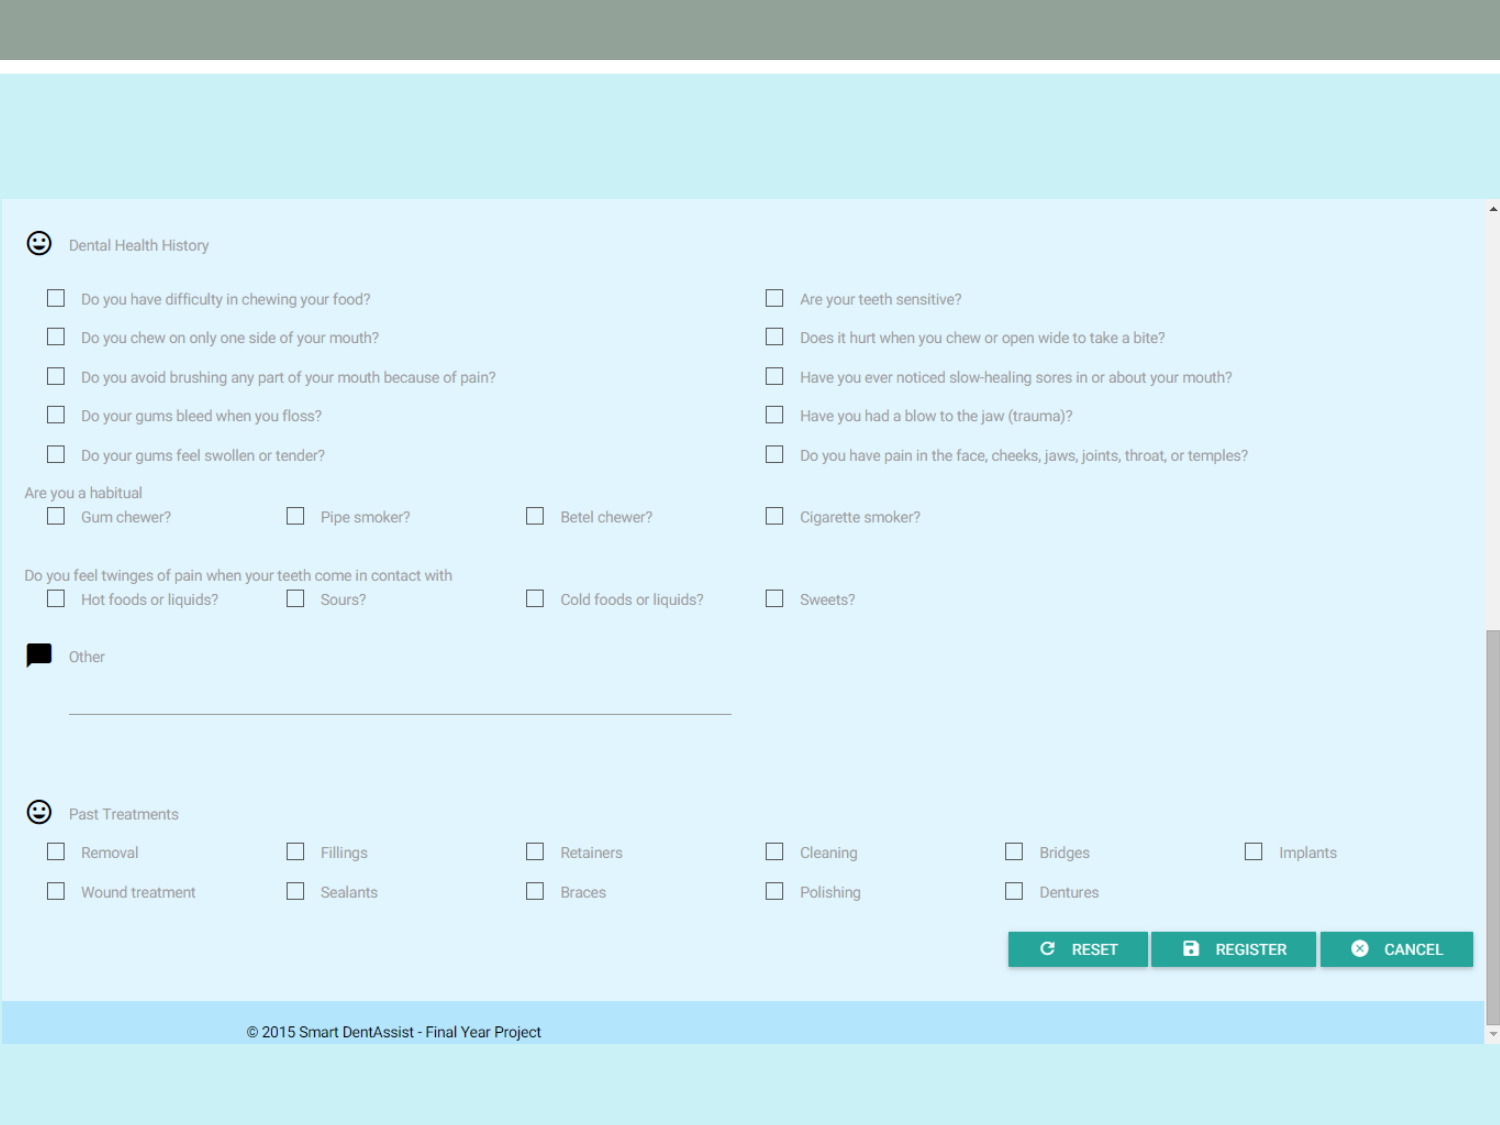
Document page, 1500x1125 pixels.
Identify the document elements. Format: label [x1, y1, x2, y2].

picture [1, 199, 1500, 1044]
